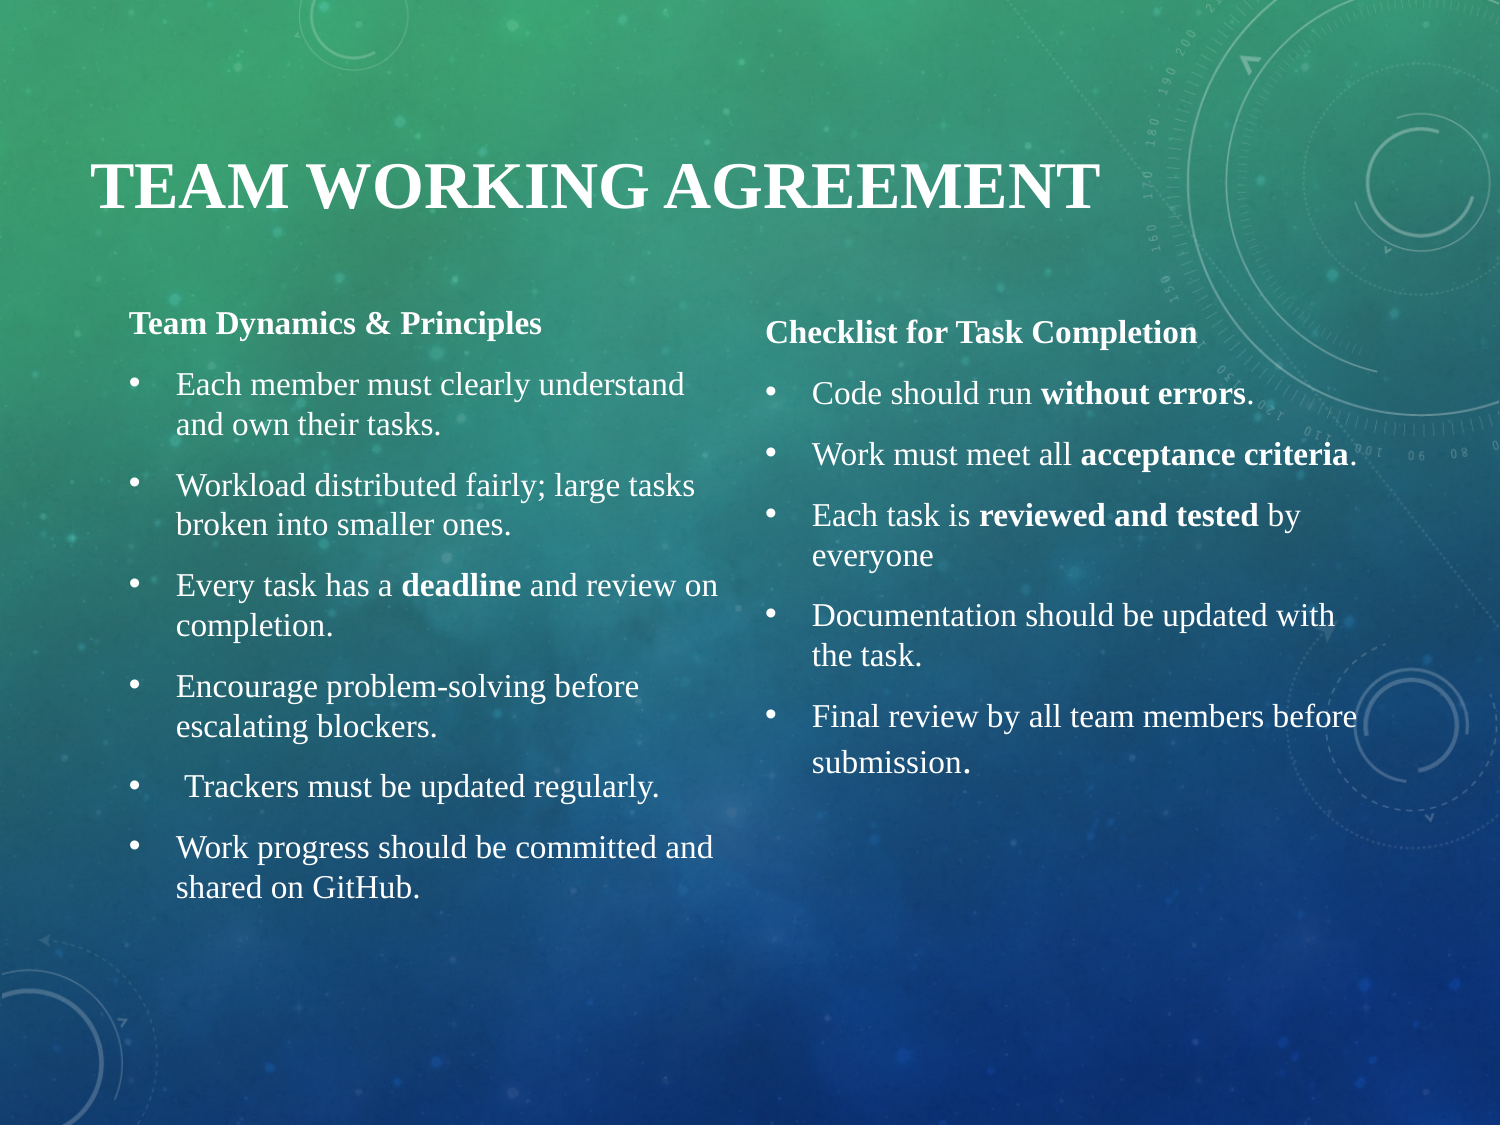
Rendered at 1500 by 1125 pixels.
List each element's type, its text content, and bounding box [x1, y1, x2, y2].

title Team Working Agreement [75, 99, 1350, 263]
picture [0, 0, 1500, 1125]
list Team Dynamics & Principles Each member must clearly understand and own their tasks. Workload distributed fairly; large tasks broken into smaller ones. Every task has a deadline and review on completion. Encourage problem-solving before escalating blockers. Trackers must be updated regularly. Work progress should be committed and shared on GitHub. [114, 443, 740, 763]
list Checklist for Task Completion Code should run without errors. Work must meet all acceptance criteria. Each task is reviewed and tested by everyone Documentation should be updated with the task. Final review by all team members before submission. [750, 303, 1399, 844]
